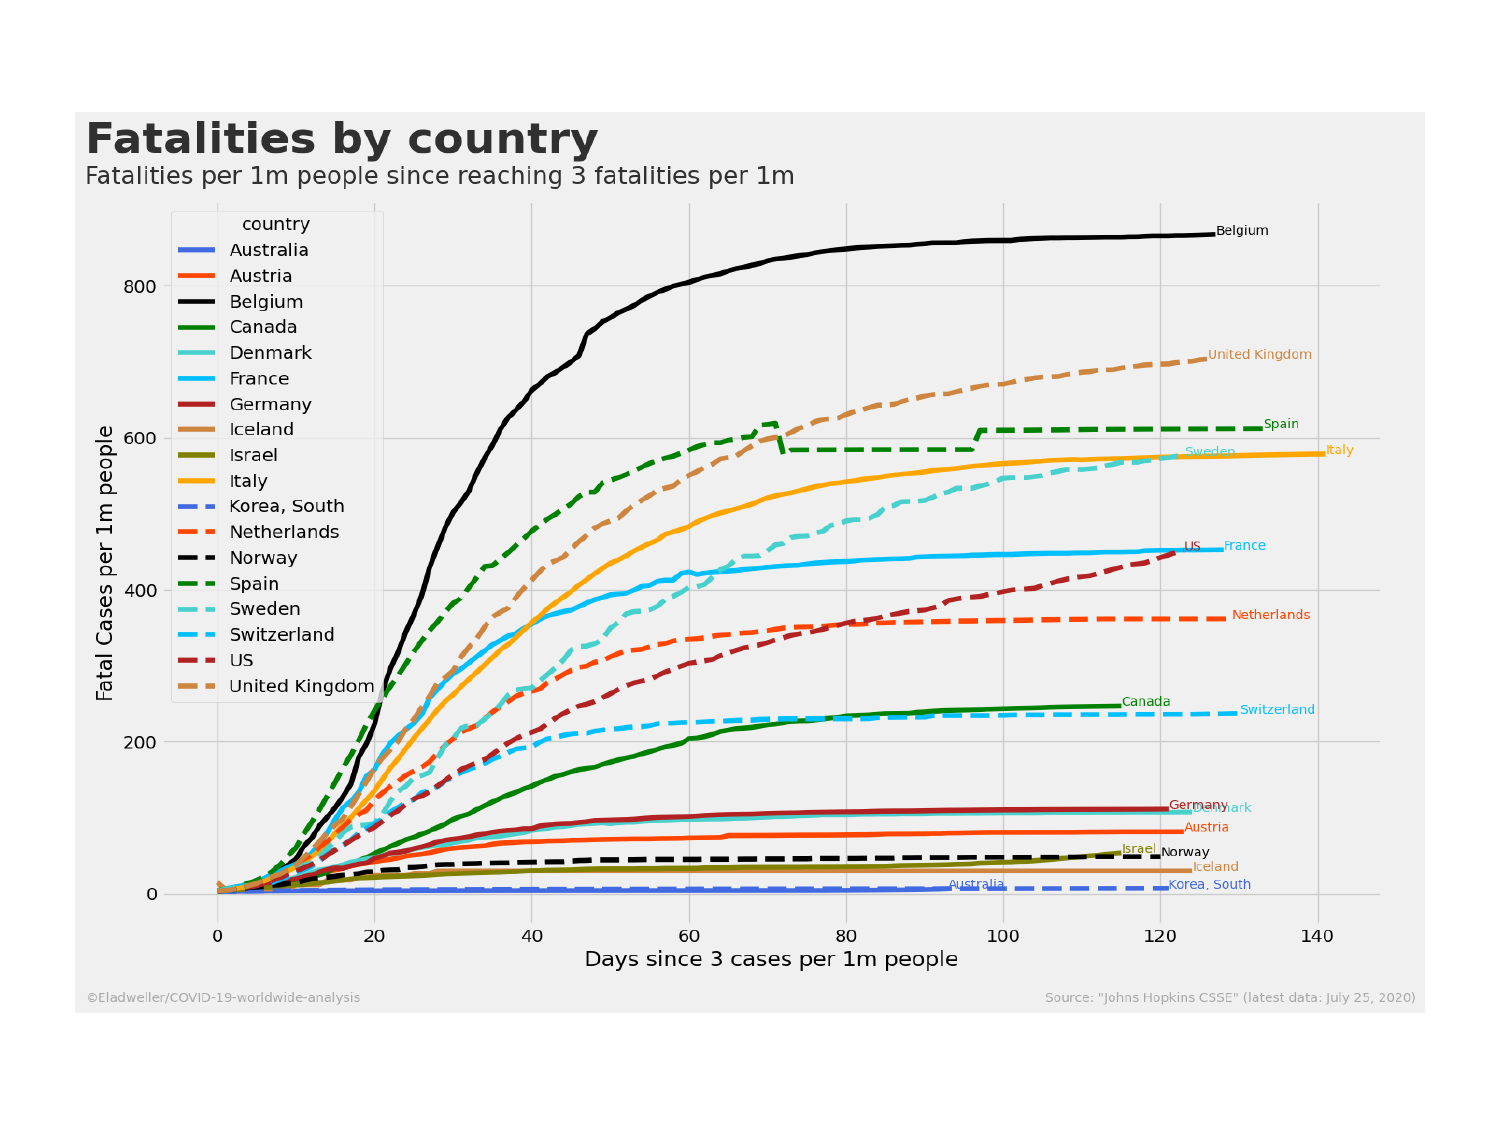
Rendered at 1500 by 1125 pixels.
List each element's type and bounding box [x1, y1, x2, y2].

picture [74, 112, 1426, 1013]
